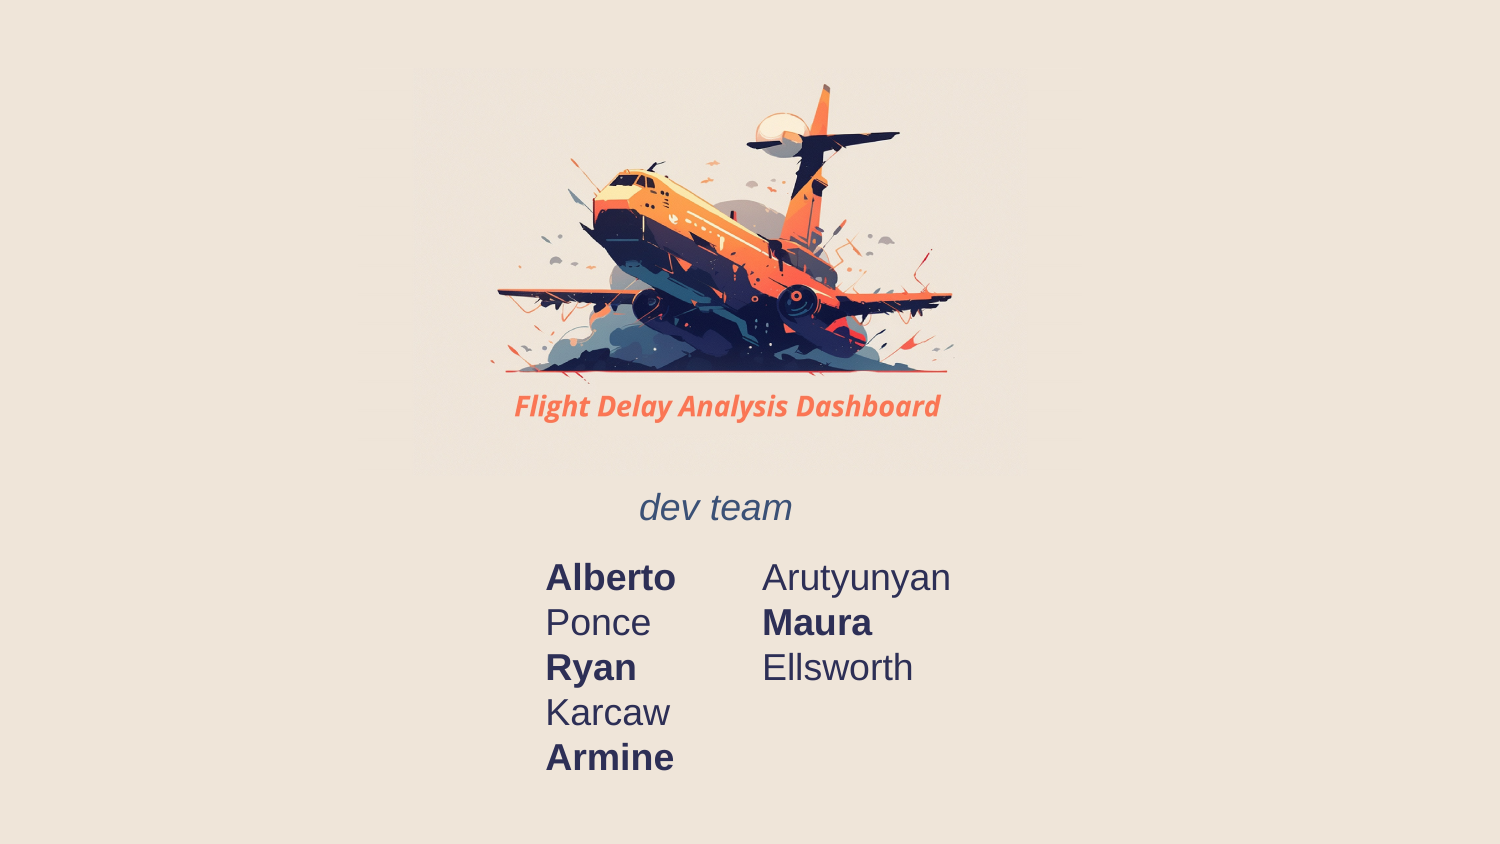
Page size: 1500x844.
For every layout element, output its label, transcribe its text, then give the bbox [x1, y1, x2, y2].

text_box dev team [624, 484, 926, 536]
picture [357, 68, 1082, 476]
text_box Alberto Ponce Ryan Karcaw Armine Arutyunyan Maura Ellsworth [530, 545, 994, 787]
